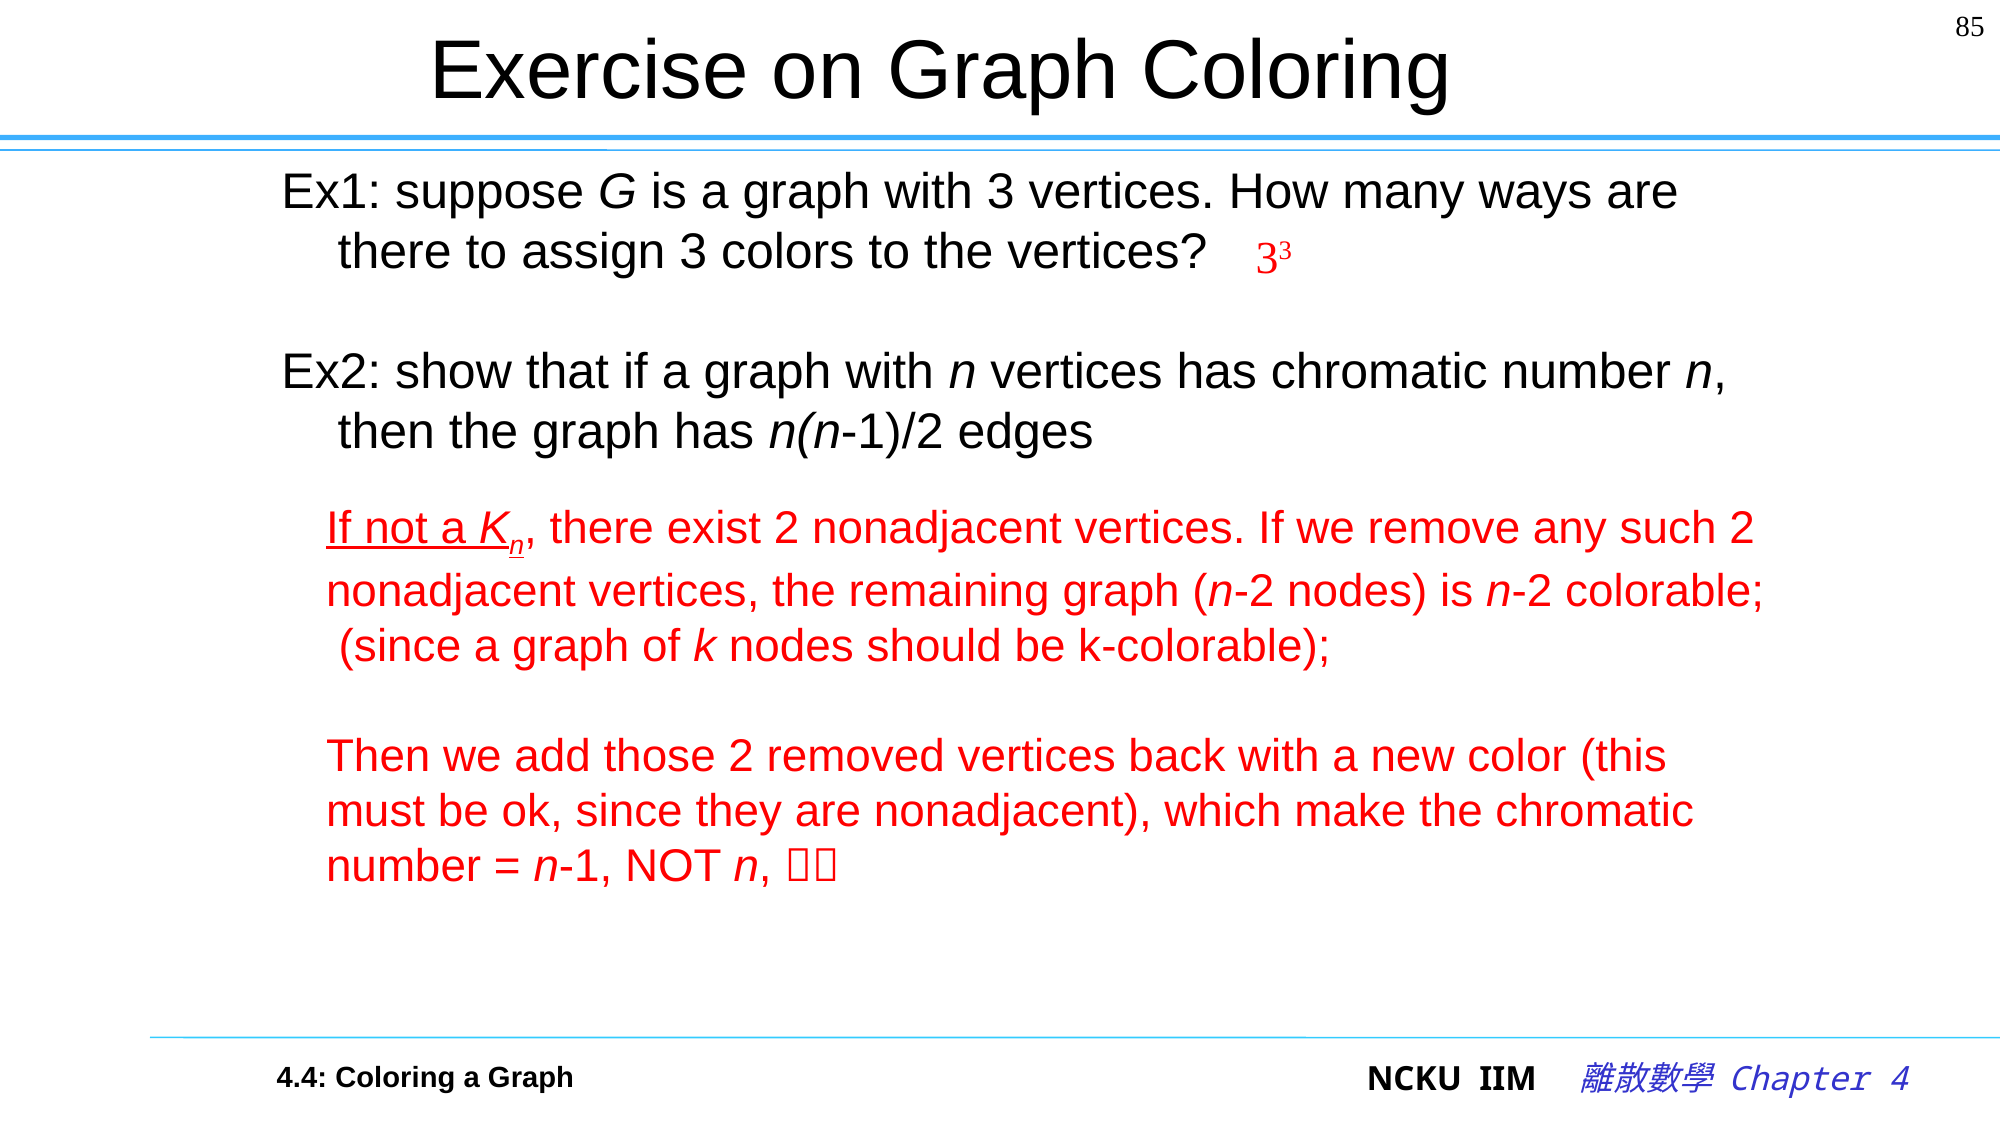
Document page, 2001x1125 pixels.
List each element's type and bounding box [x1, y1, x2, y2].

list [266, 150, 1780, 1038]
title [48, 0, 1834, 130]
text_box [261, 1051, 589, 1101]
text_box [311, 490, 1794, 898]
slide_number [1834, 0, 2000, 75]
text_box [1240, 220, 1307, 291]
